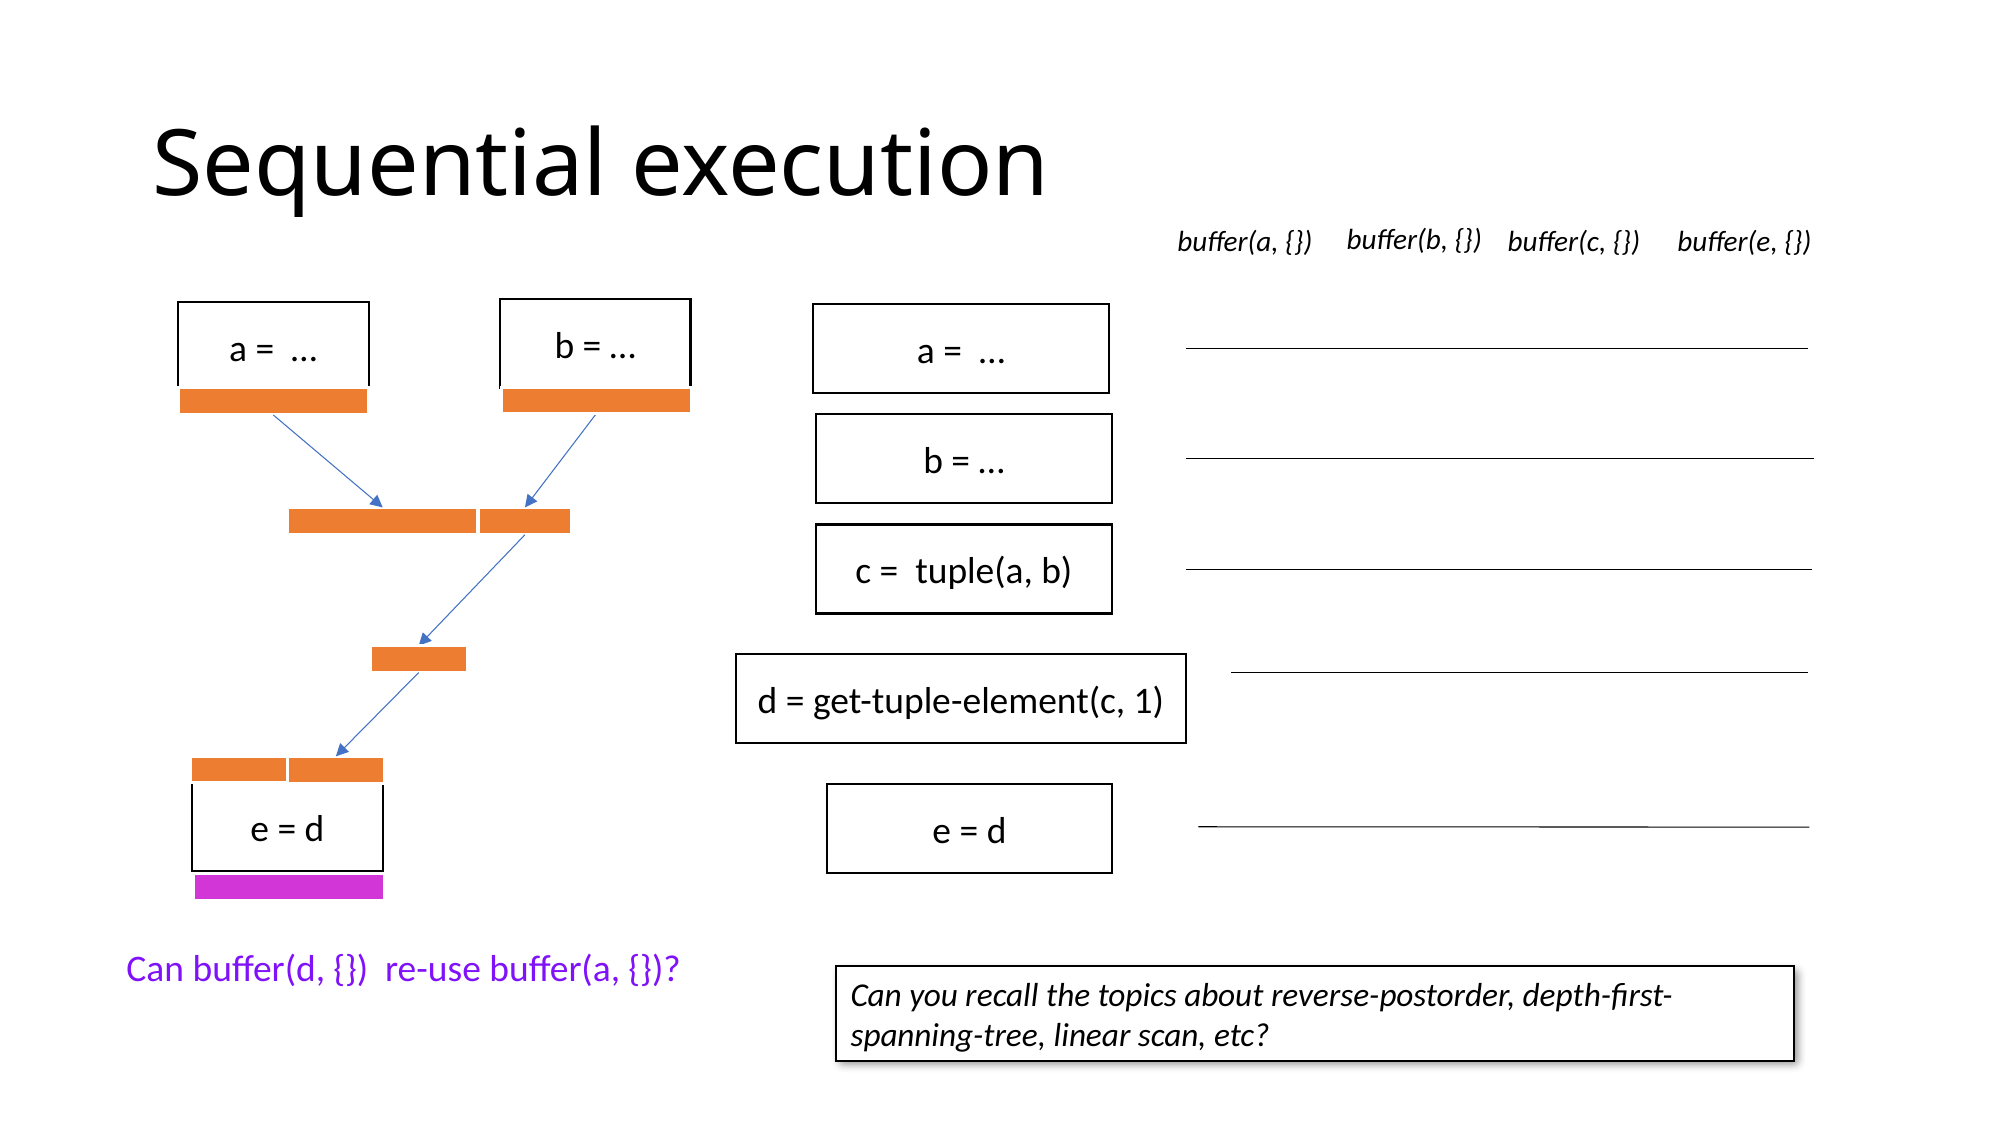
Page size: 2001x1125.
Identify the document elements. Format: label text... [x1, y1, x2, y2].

text_box e = d [191, 784, 384, 872]
text_box [476, 506, 573, 536]
text_box buffer(c, {}) [1492, 214, 1662, 265]
text_box [192, 872, 386, 902]
text_box a = … [177, 301, 370, 386]
text_box [286, 506, 476, 536]
text_box [500, 386, 693, 415]
text_box b = … [815, 413, 1113, 504]
text_box b = … [499, 298, 692, 389]
text_box Can buffer(d, {}) re-use buffer(a, {})? [111, 936, 772, 1041]
title Sequential execution [137, 56, 1863, 275]
text_box buffer(e, {}) [1662, 214, 1868, 265]
text_box [189, 755, 286, 784]
text_box Can you recall the topics about reverse-postorder, depth-first-spanning-tree, linear scan, etc? [835, 965, 1795, 1062]
text_box [286, 755, 386, 785]
text_box buffer(b, {}) [1331, 213, 1537, 264]
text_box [418, 534, 525, 646]
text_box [335, 672, 419, 757]
text_box buffer(a, {}) [1162, 214, 1368, 265]
text_box a = … [812, 303, 1110, 394]
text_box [524, 413, 597, 508]
text_box c = tuple(a, b) [815, 523, 1113, 615]
text_box [369, 644, 469, 674]
text_box [176, 386, 370, 417]
text_box d = get-tuple-element(c, 1) [735, 653, 1187, 744]
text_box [273, 415, 383, 508]
text_box e = d [826, 783, 1113, 874]
